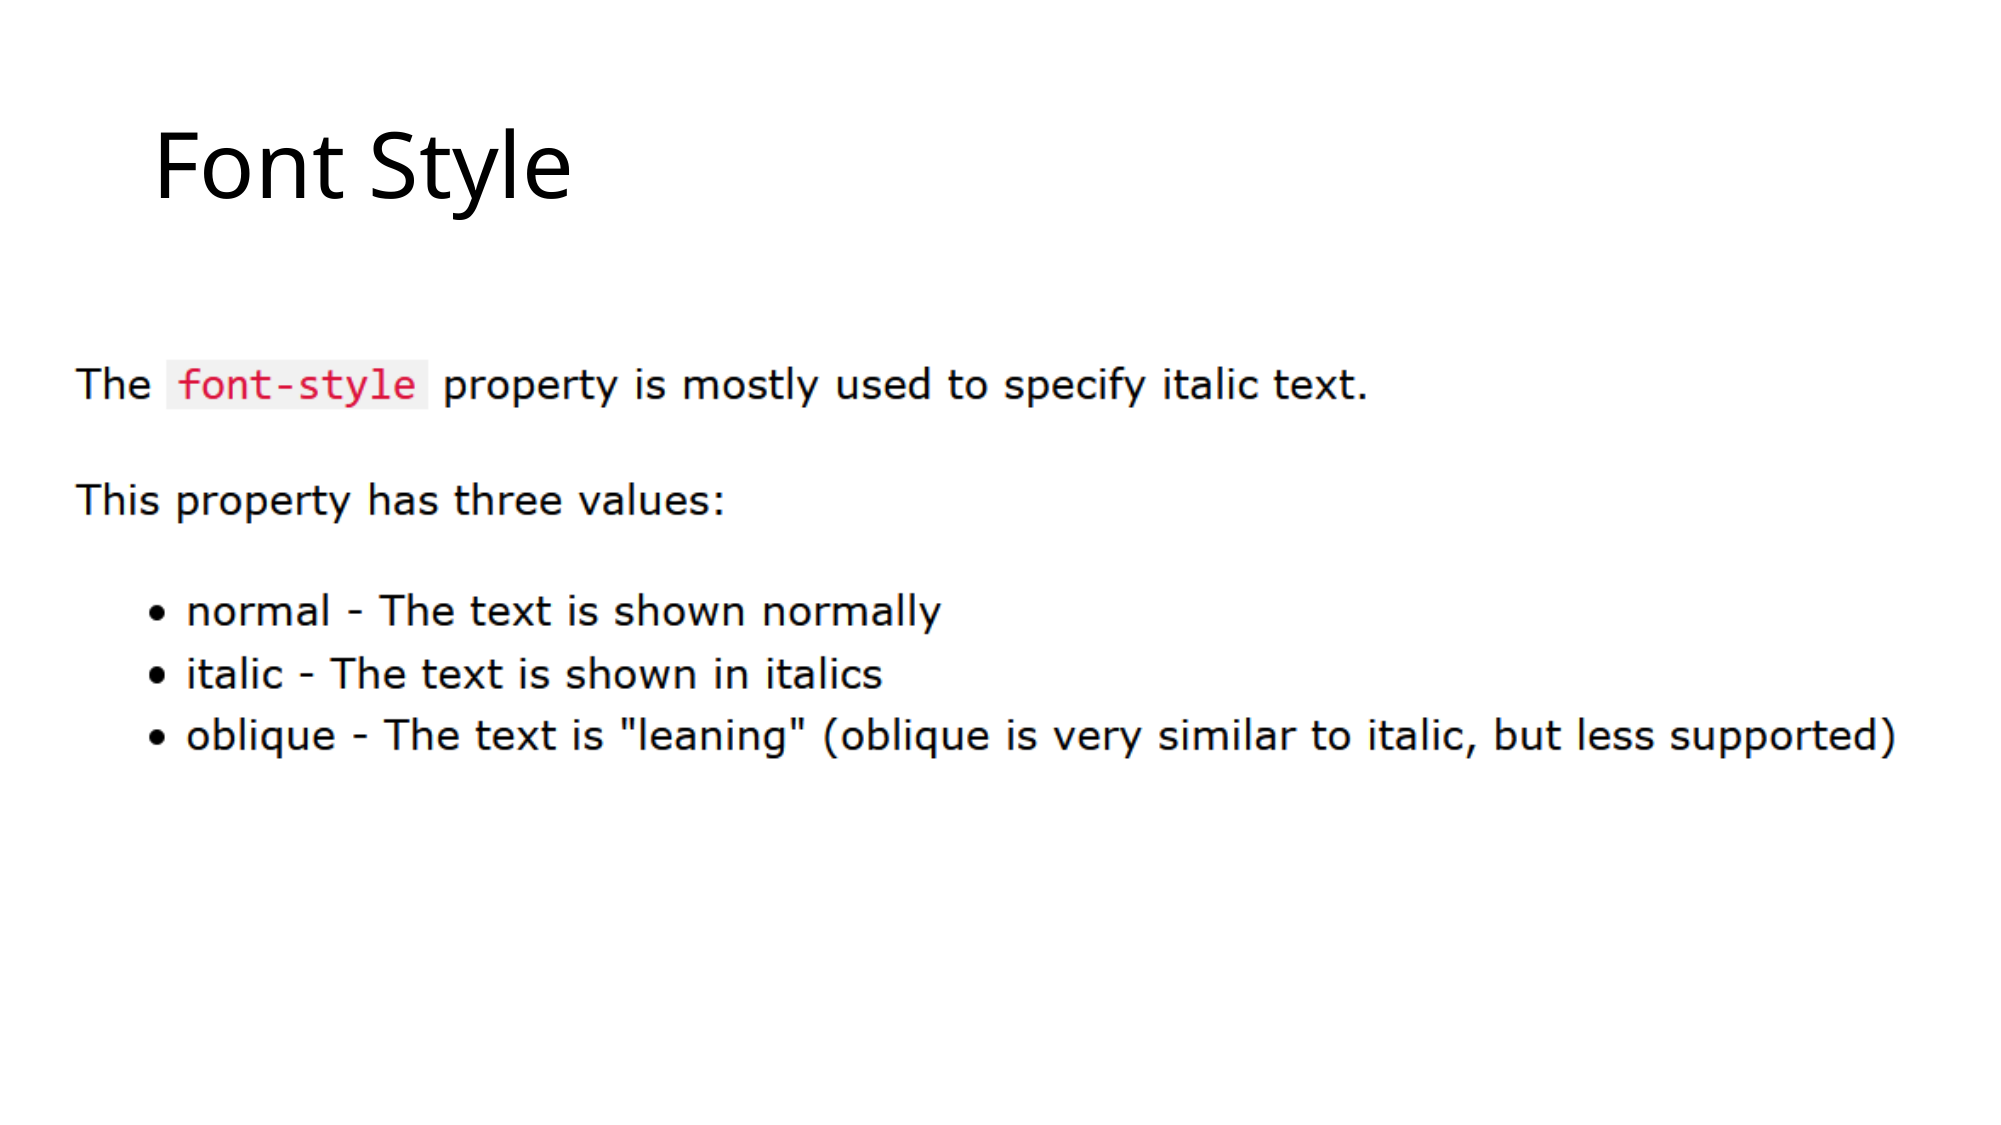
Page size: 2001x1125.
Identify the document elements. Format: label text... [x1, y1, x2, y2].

title Font Style [137, 59, 1863, 278]
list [51, 338, 1949, 786]
